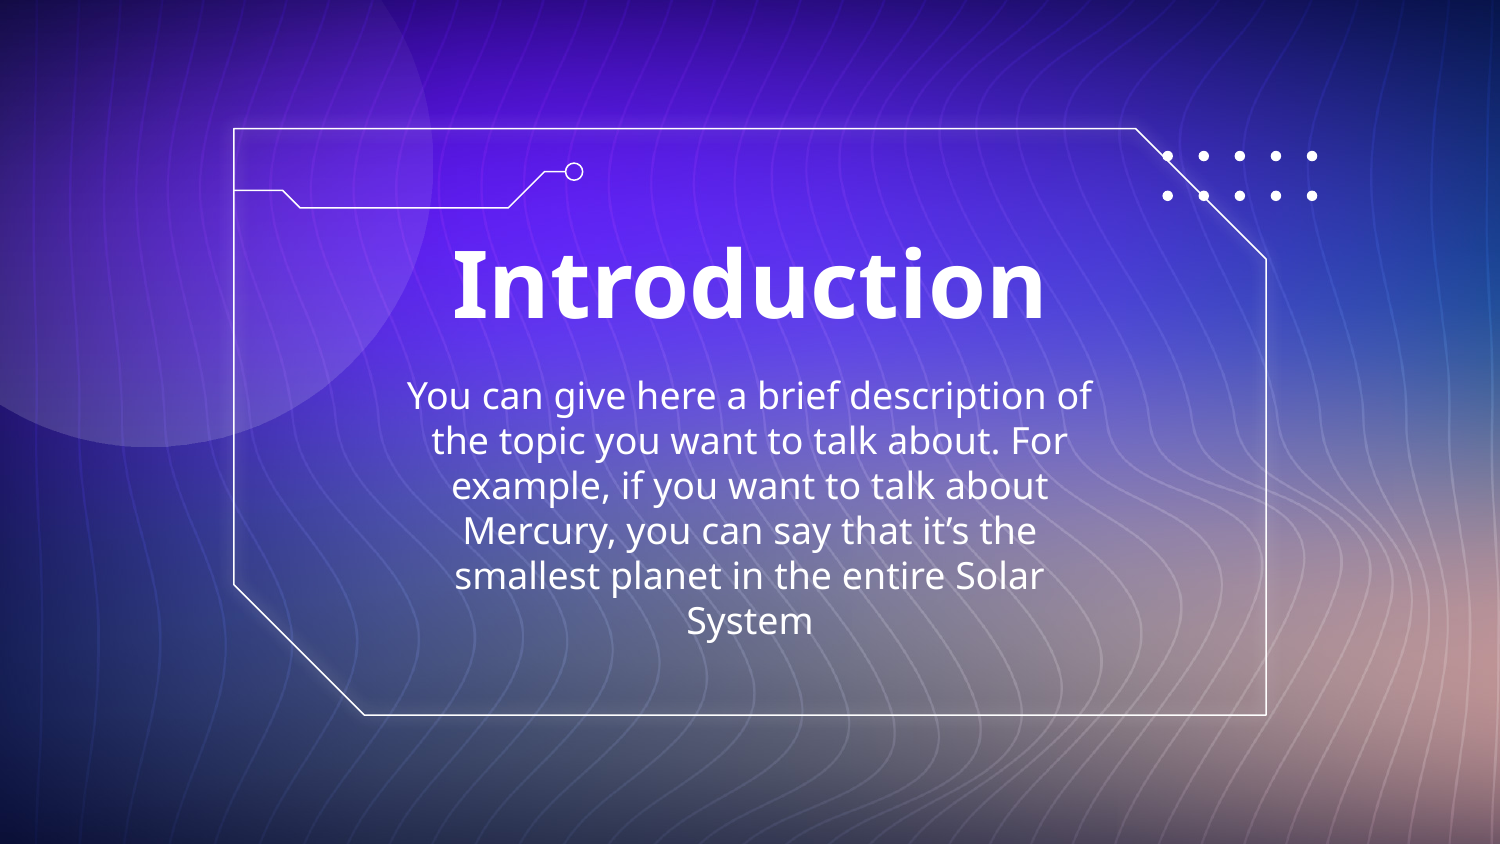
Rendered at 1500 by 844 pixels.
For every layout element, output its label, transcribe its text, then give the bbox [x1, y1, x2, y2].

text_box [1162, 150, 1318, 202]
text_box [14, 119, 1164, 447]
text_box [233, 128, 1267, 716]
subtitle You can give here a brief description of the topic you want to talk about. For example, if you want to talk about Mercury, you can say that it’s the smallest planet in the entire Solar System [374, 356, 1126, 624]
picture [0, 0, 1500, 844]
text_box [223, 121, 1163, 437]
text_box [233, 162, 583, 209]
title Introduction [374, 232, 1126, 353]
